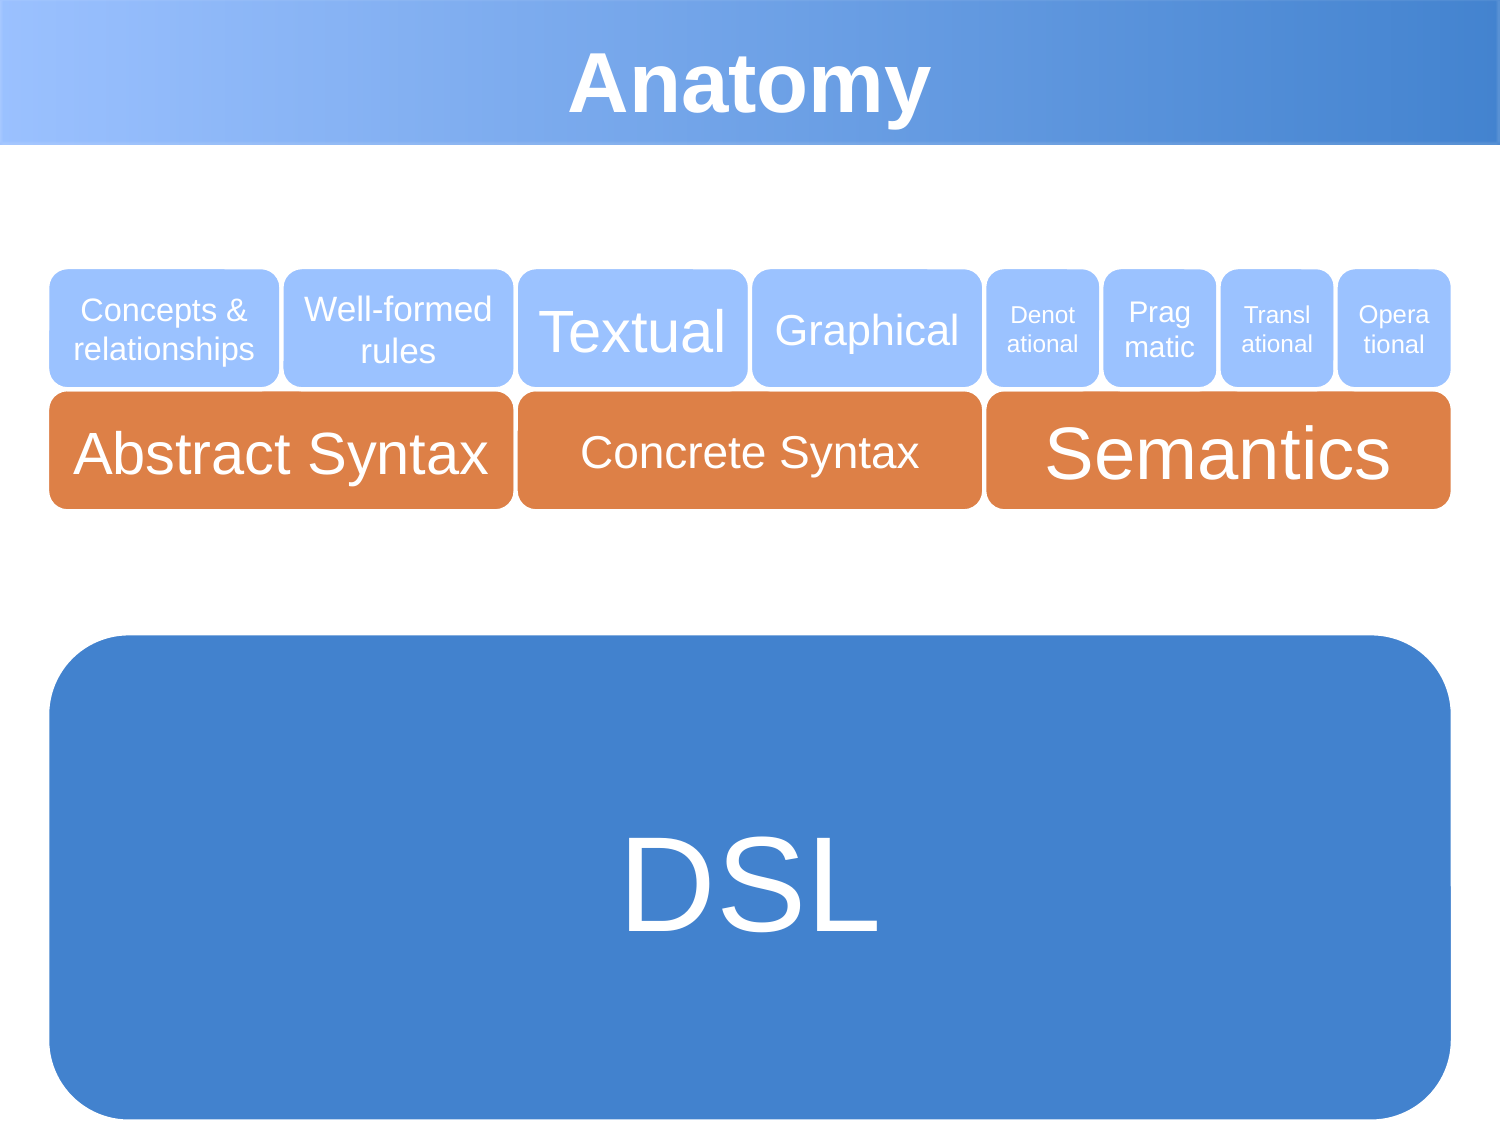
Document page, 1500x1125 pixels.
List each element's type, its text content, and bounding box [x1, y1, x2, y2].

title Anatomy [17, 19, 1483, 138]
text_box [46, 266, 1454, 1000]
text_box [0, 0, 1500, 146]
